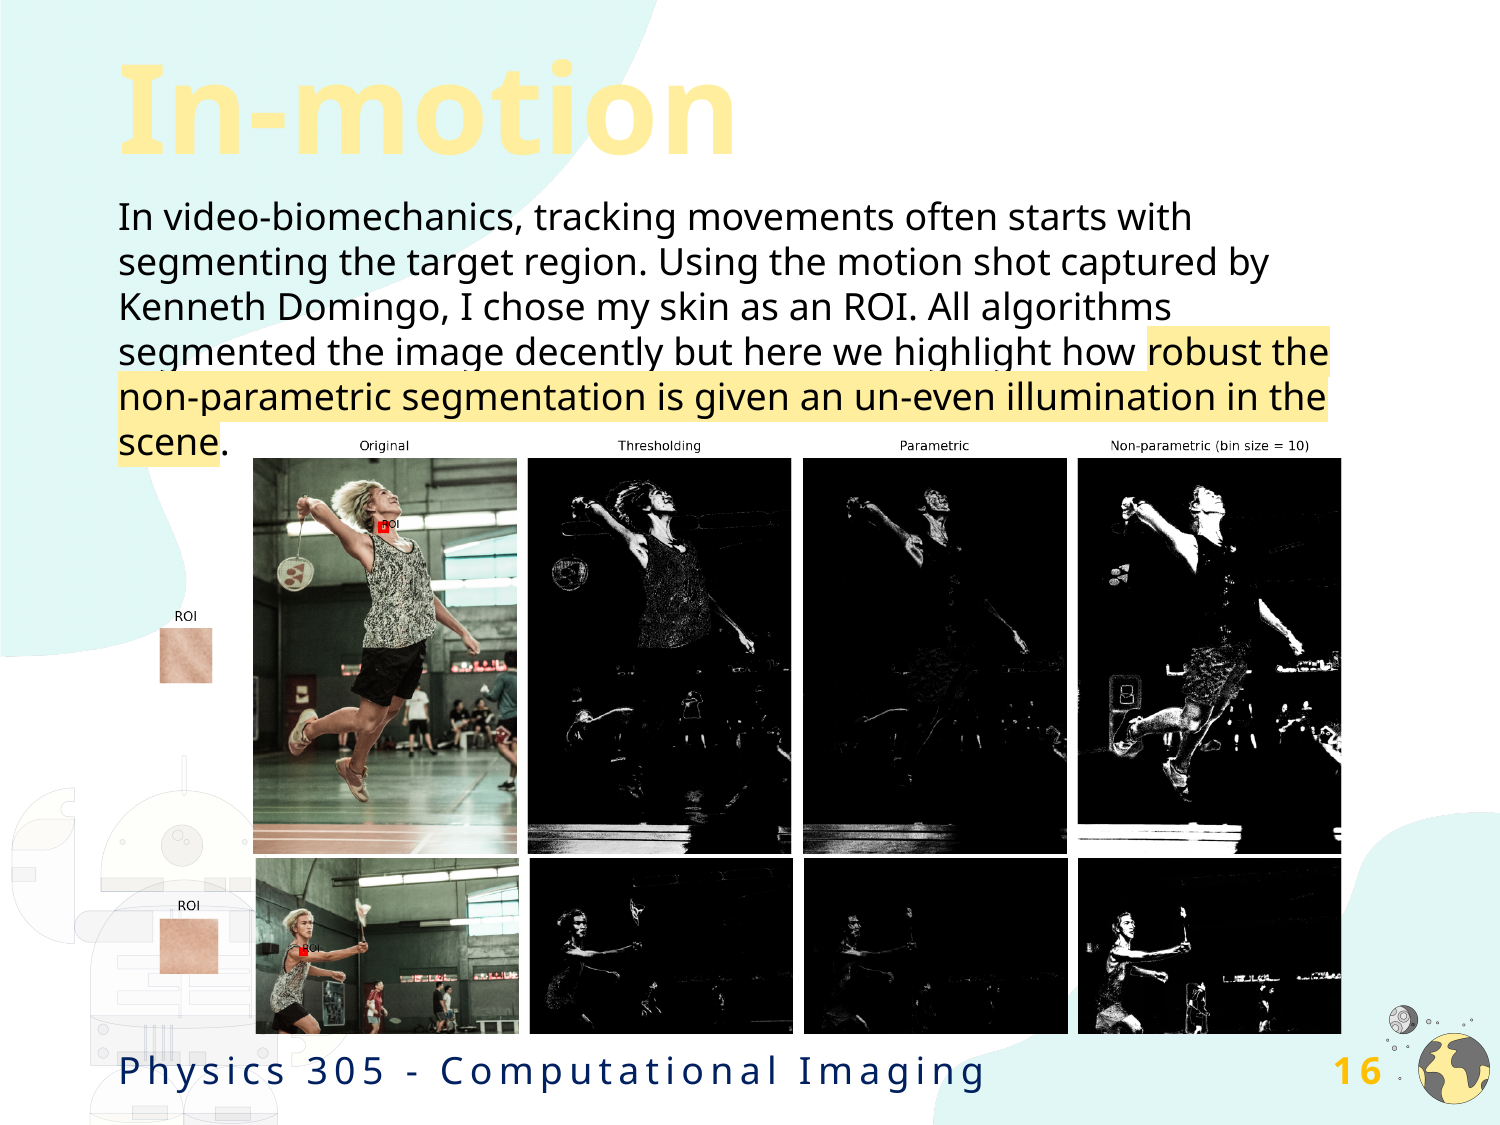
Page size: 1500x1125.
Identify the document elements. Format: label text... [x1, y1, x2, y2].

slide_number 16 [1244, 1042, 1397, 1103]
list In video-biomechanics, tracking movements often starts with segmenting the target region. Using the motion shot captured by Kenneth Domingo, I chose my skin as an ROI. All algorithms segmented the image decently but here we highlight how robust the non-parametric segmentation is given an un-even illumination in the scene. [103, 185, 1397, 1014]
footer Physics 305 - Computational Imaging [103, 1042, 1222, 1103]
title In-motion [103, 59, 1397, 169]
picture [0, 0, 1500, 1125]
